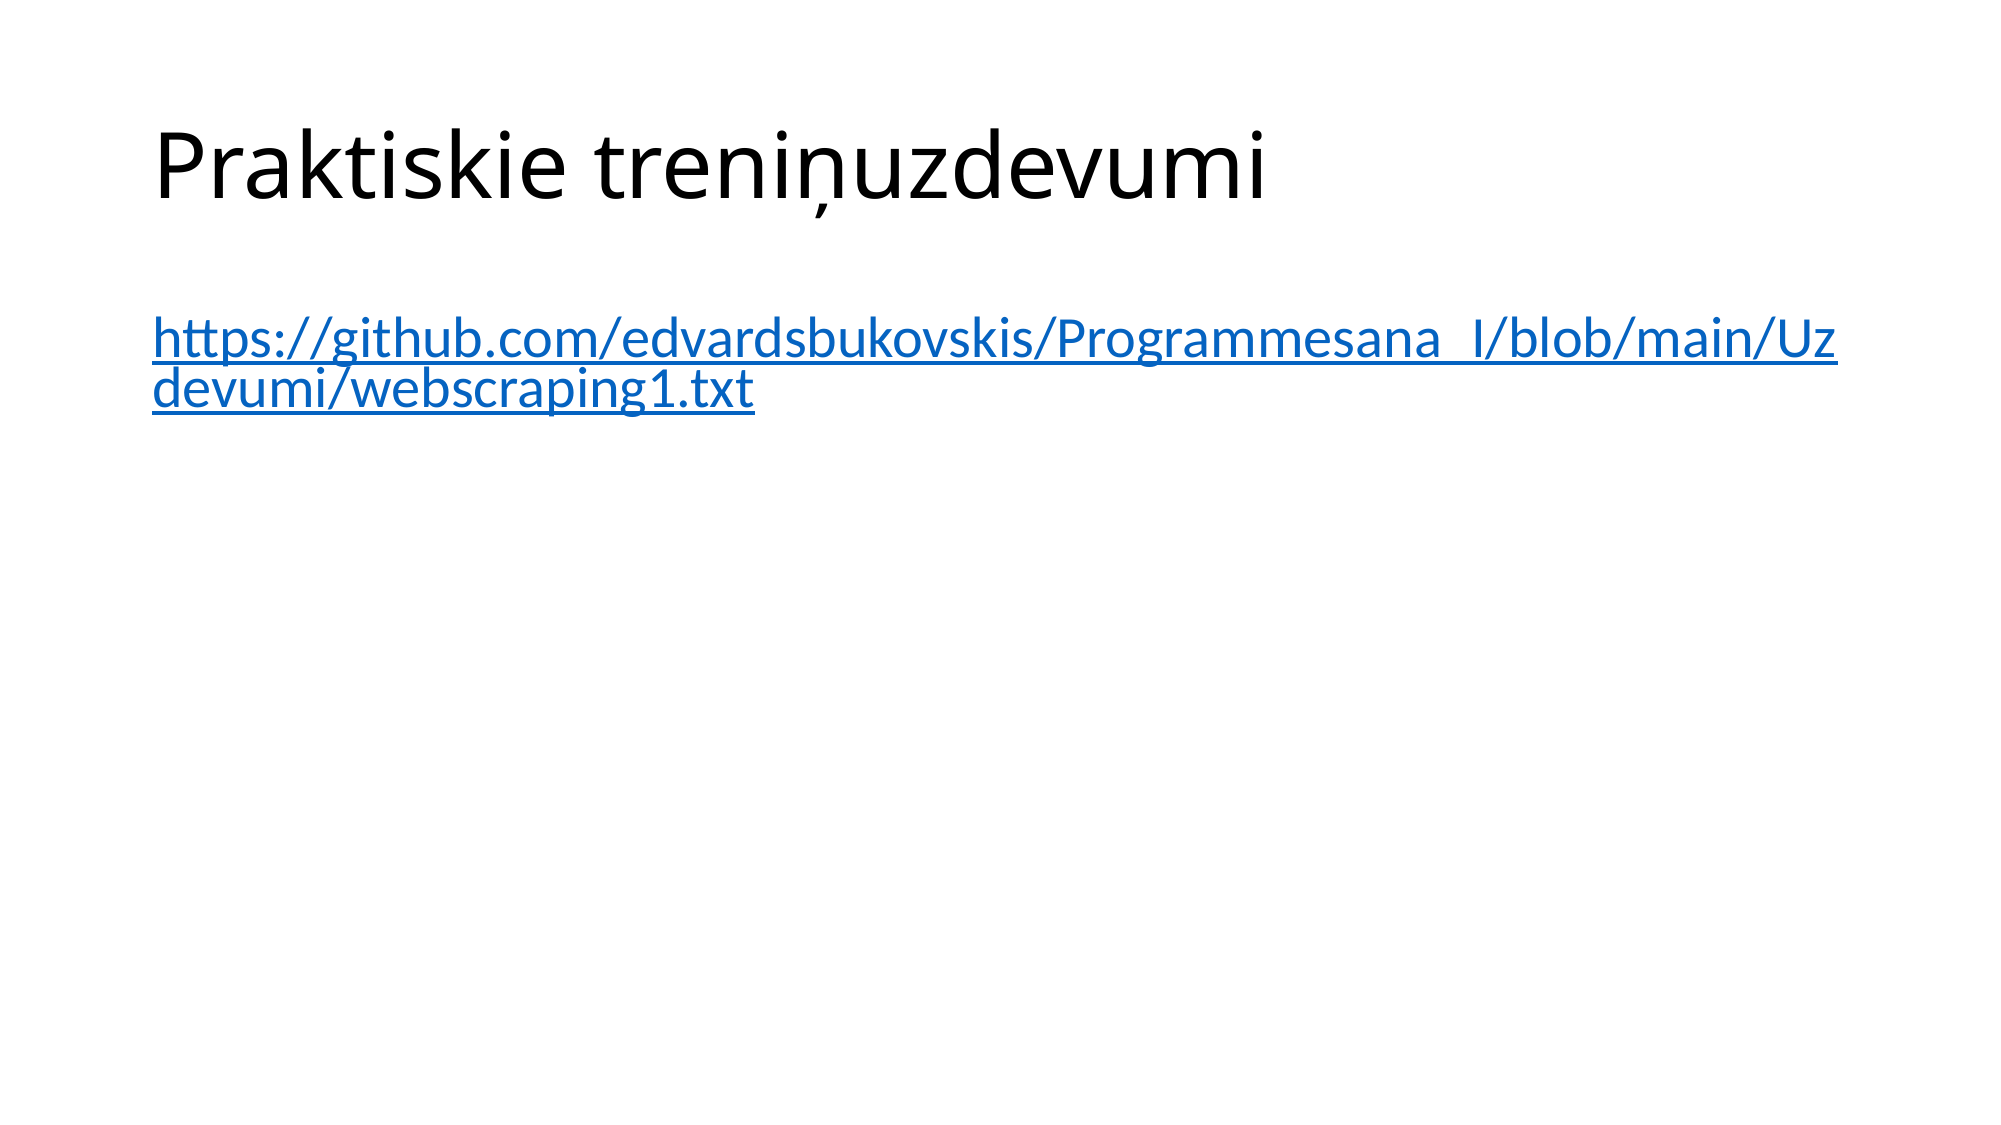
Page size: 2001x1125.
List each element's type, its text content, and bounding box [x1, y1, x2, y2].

list https://github.com/edvardsbukovskis/Programmesana_I/blob/main/Uzdevumi/webscraping1.txt [137, 299, 1863, 1014]
title Praktiskie treniņuzdevumi [137, 59, 1863, 278]
